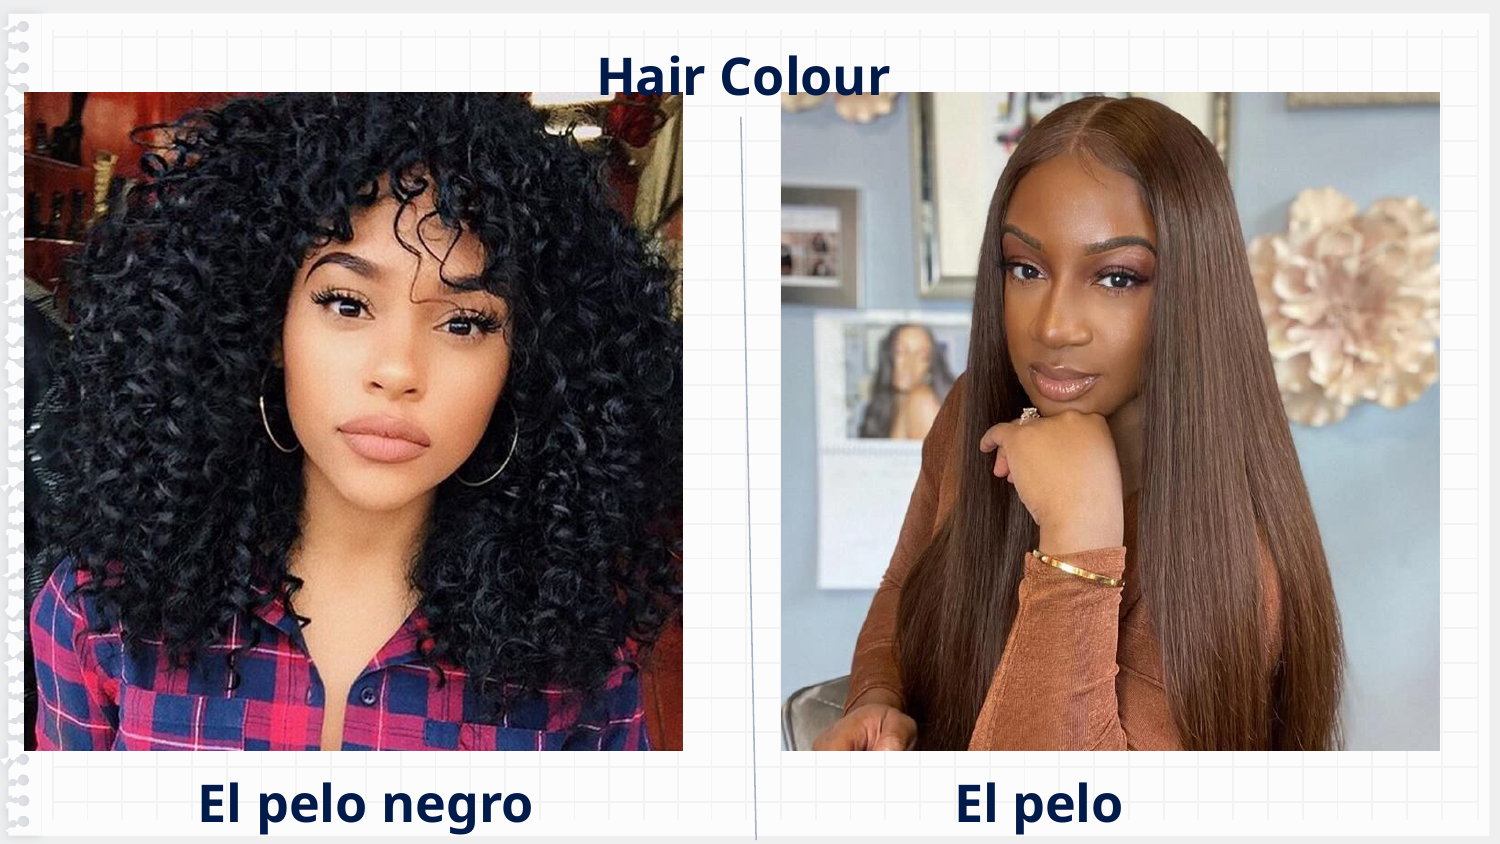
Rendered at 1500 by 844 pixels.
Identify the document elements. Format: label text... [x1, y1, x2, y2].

text_box El pelo negro [107, 758, 601, 844]
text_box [740, 116, 757, 841]
text_box El pelo castaño [864, 758, 1357, 844]
text_box Hair Colour [506, 19, 999, 121]
picture [780, 92, 1440, 752]
picture [24, 92, 684, 752]
